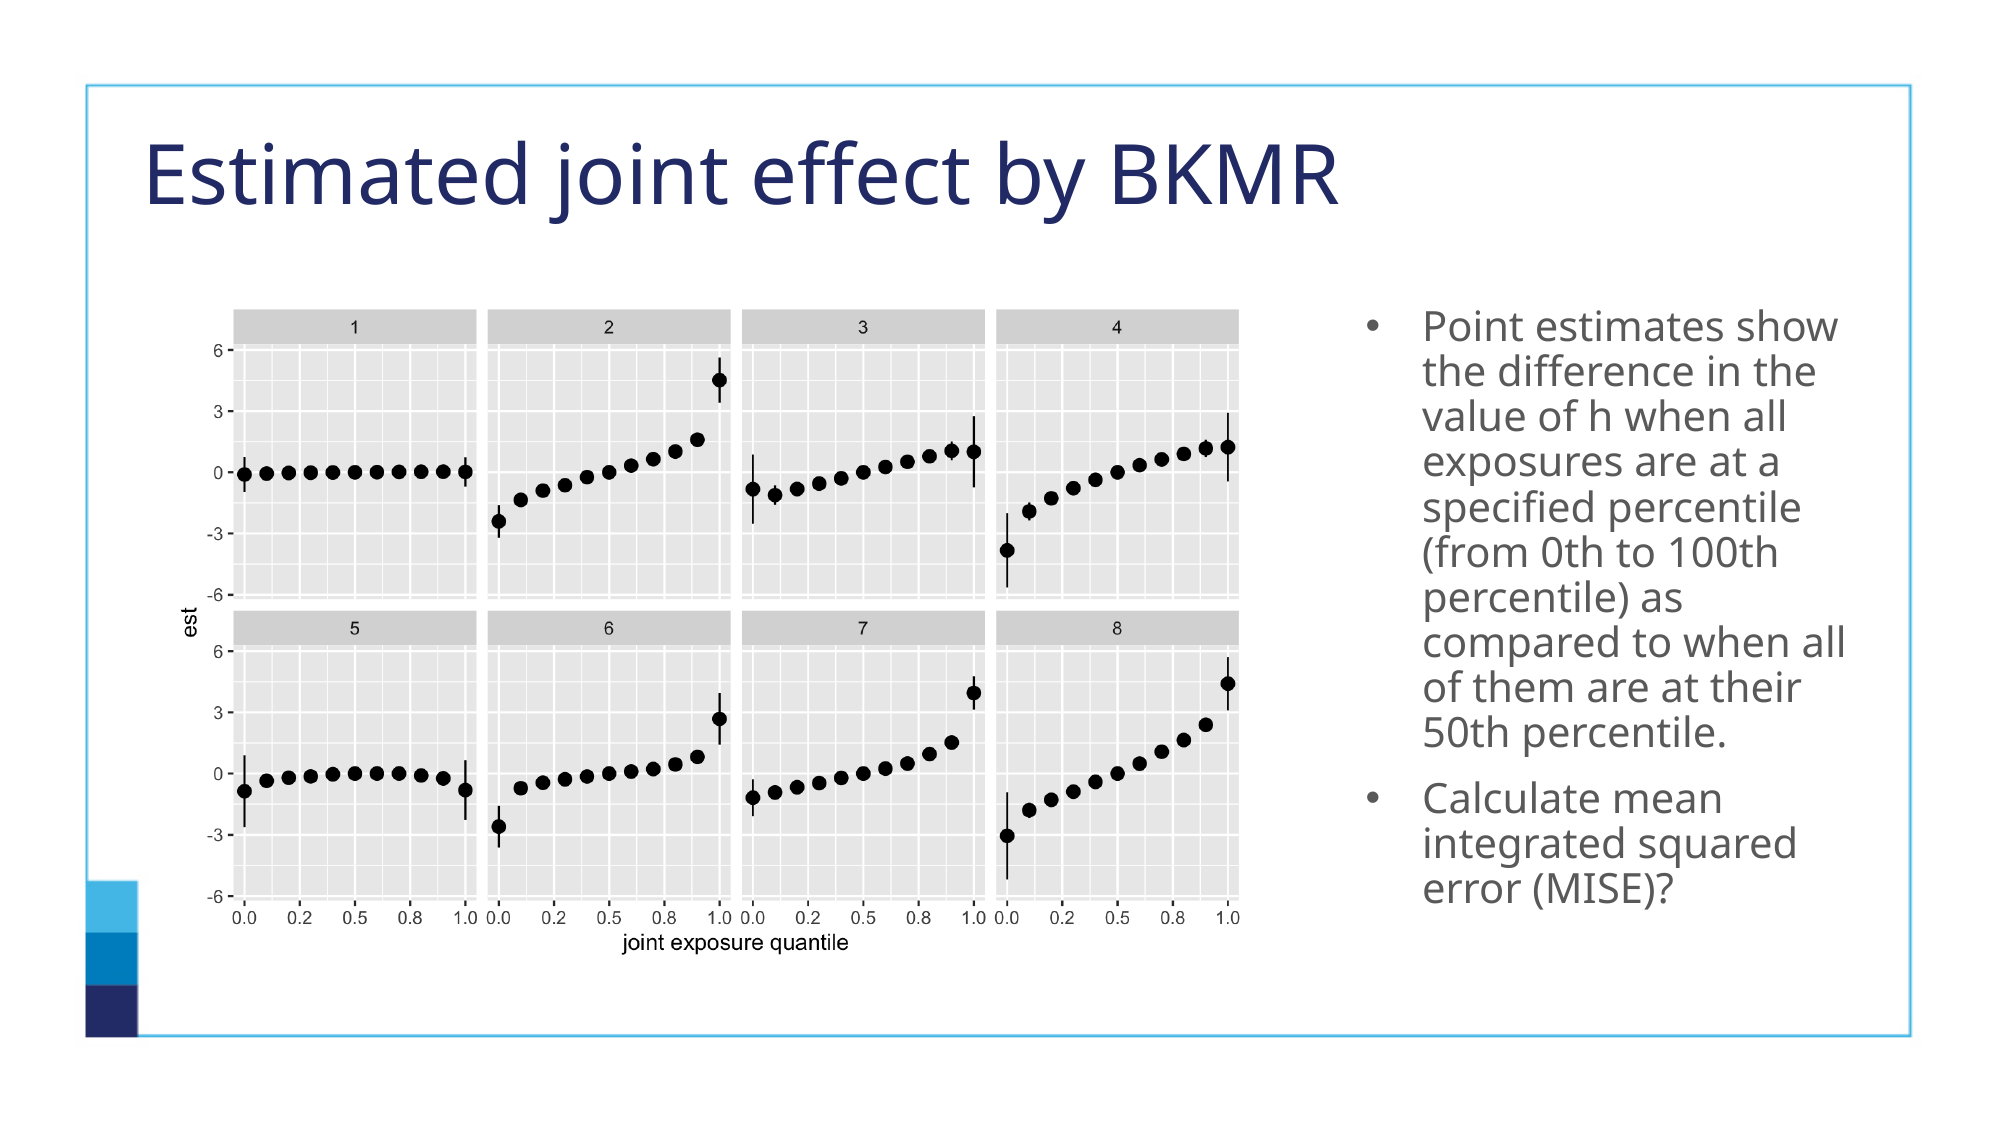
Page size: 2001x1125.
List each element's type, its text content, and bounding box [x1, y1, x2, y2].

title Estimated joint effect by BKMR [127, 113, 1865, 243]
list Point estimates show the difference in the value of h when all exposures are at a specified percentile (from 0th to 100th percentile) as compared to when all of them are at their 50th percentile. Calculate mean integrated squared error (MISE)? [1350, 298, 1887, 1045]
picture [0, 0, 1999, 1125]
